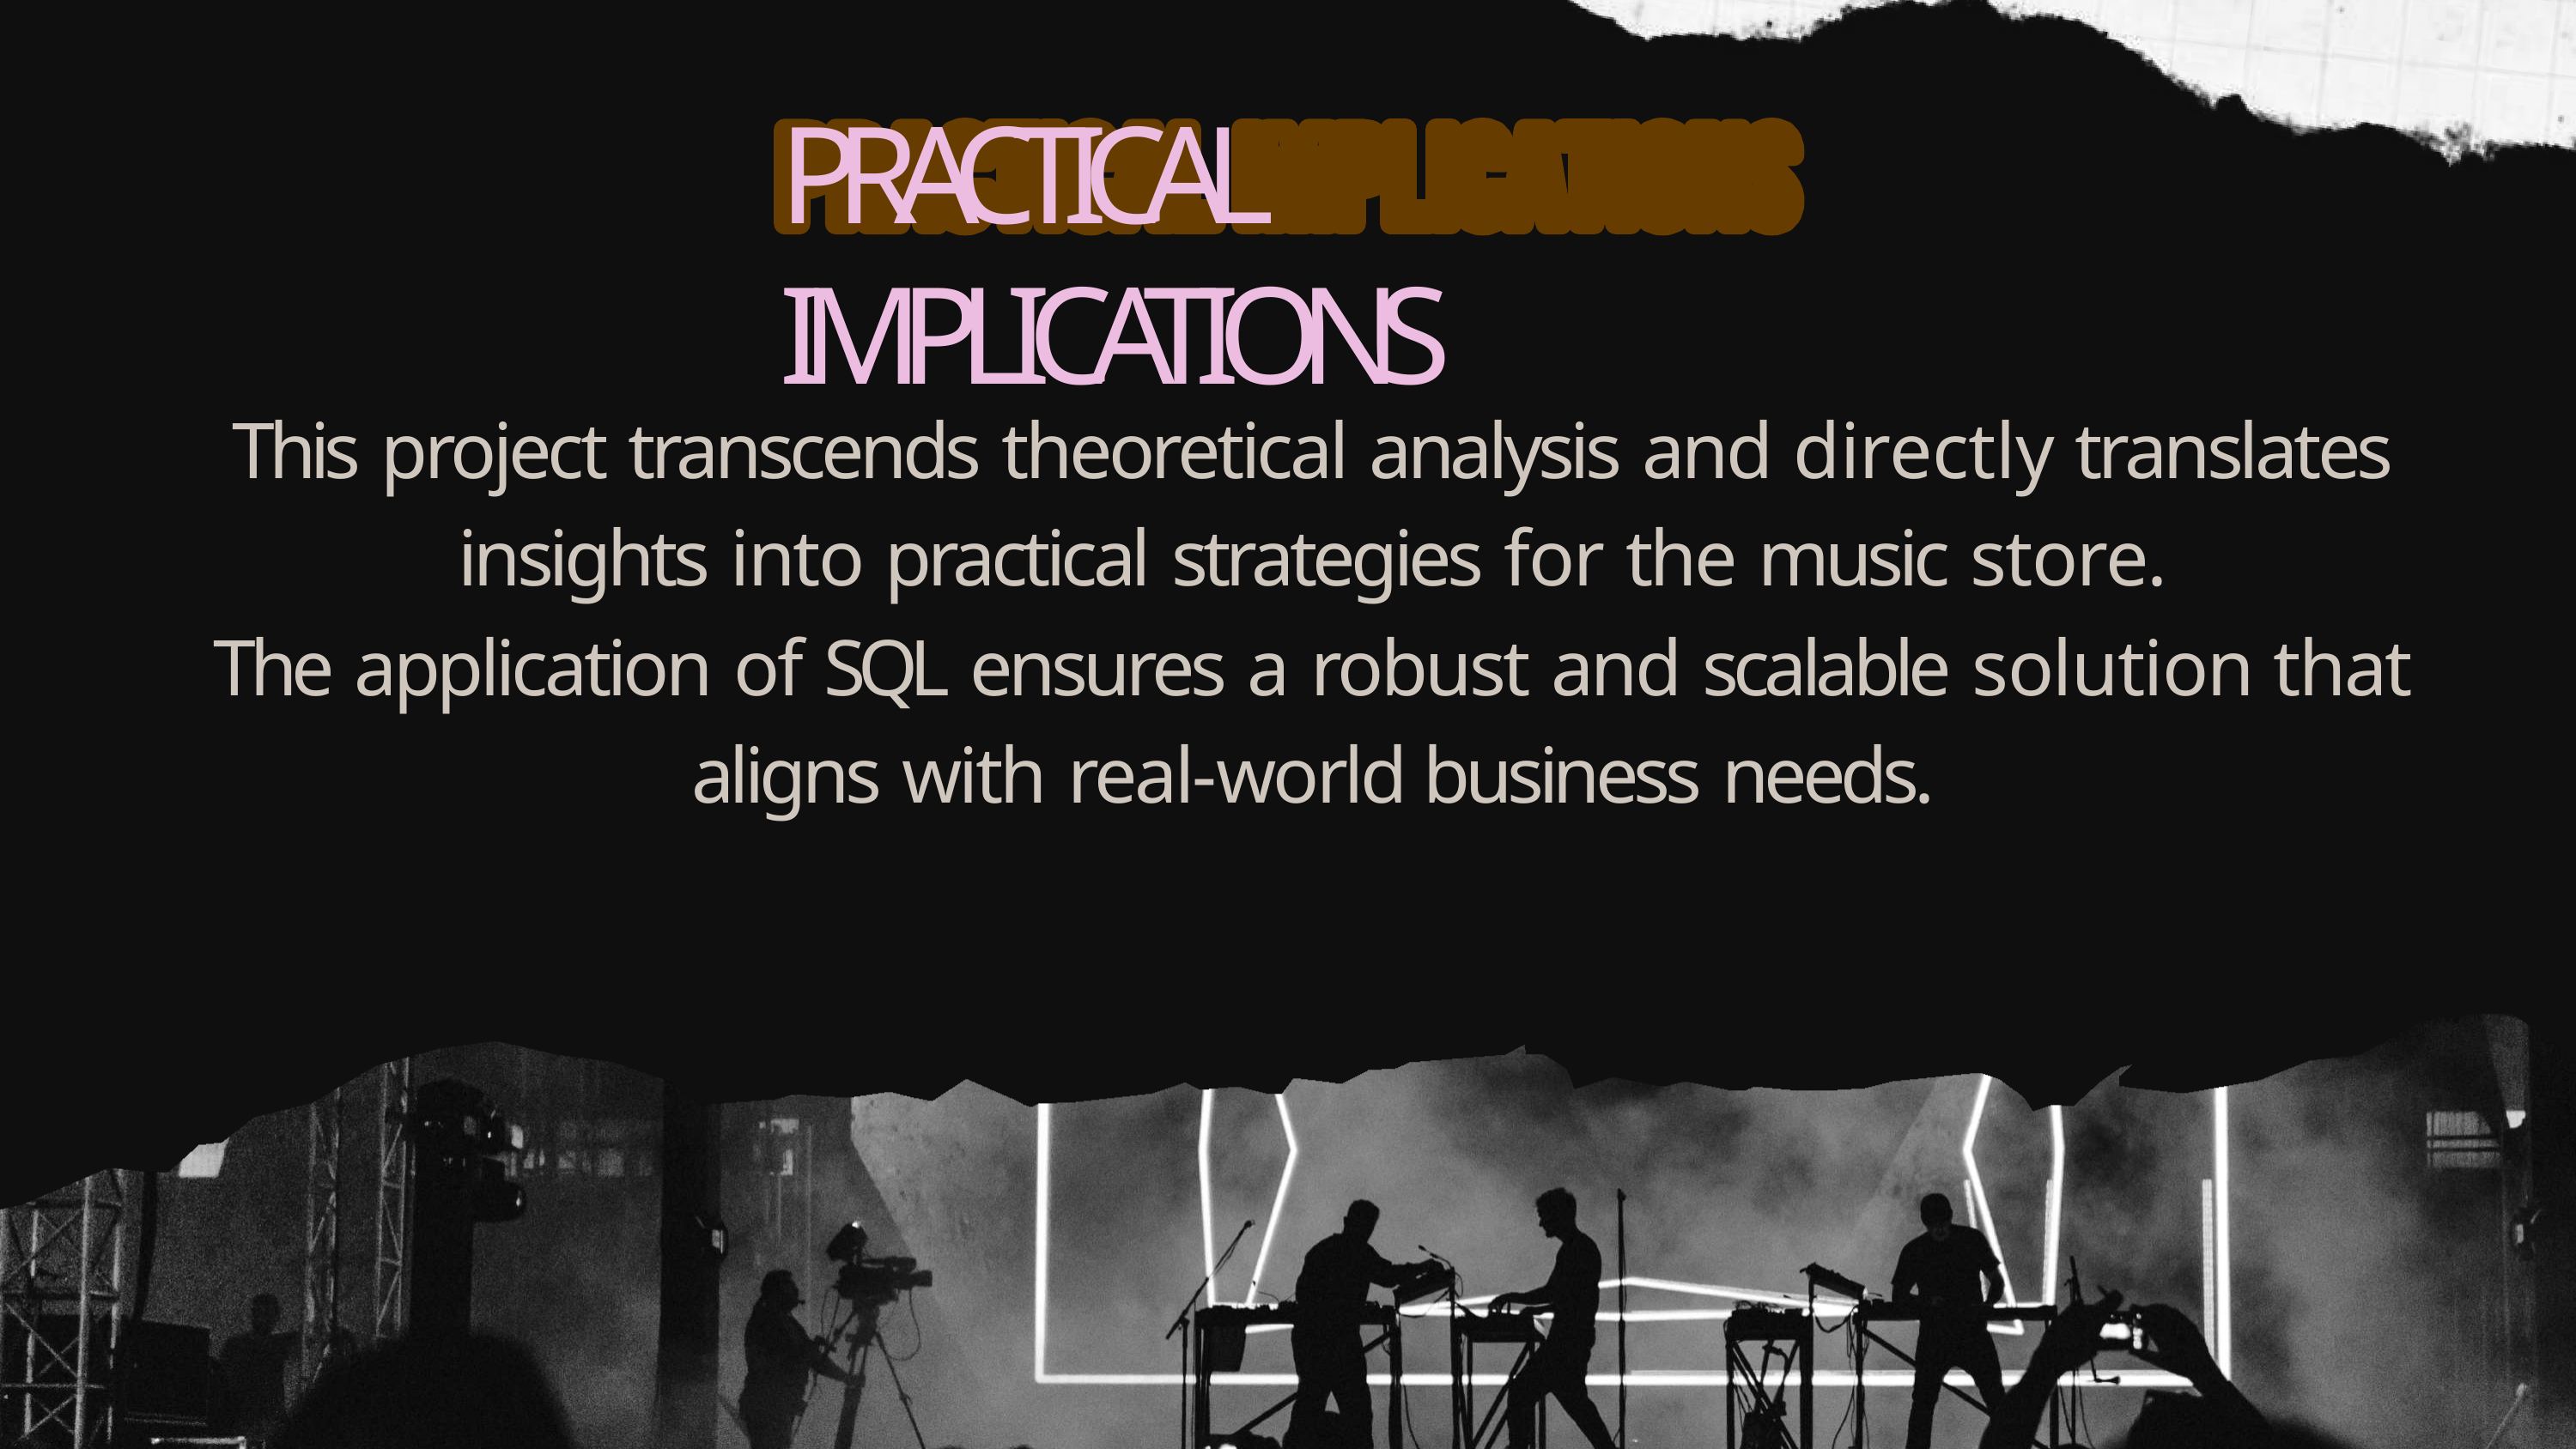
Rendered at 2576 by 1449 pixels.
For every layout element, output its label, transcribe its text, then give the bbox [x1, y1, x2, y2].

title PRACTICAL IMPLICATIONS [777, 88, 1799, 385]
list This project transcends theoretical analysis and directly translates insights into practical strategies for the music store. The application of SQL ensures a robust and scalable solution that aligns with real-world business needs. [104, 385, 2521, 1011]
picture [0, 0, 2576, 1449]
